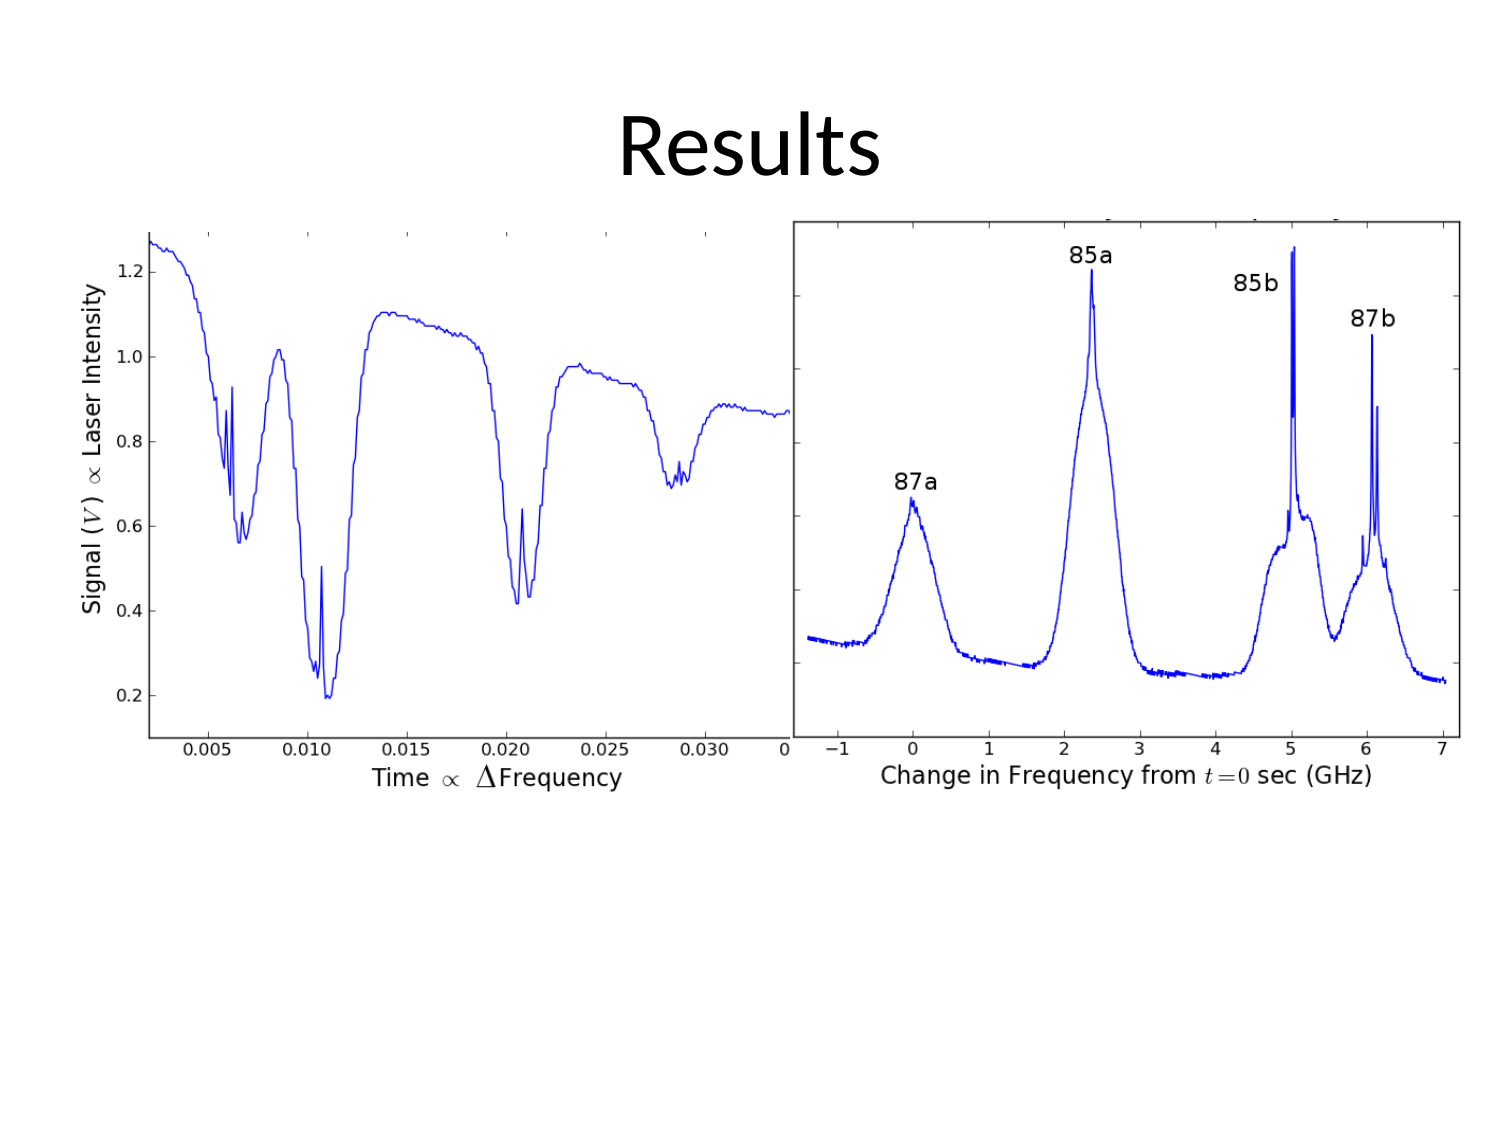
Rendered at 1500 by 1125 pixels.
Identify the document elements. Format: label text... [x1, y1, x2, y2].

title Results [75, 45, 1425, 230]
picture [789, 219, 1500, 802]
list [42, 232, 784, 792]
